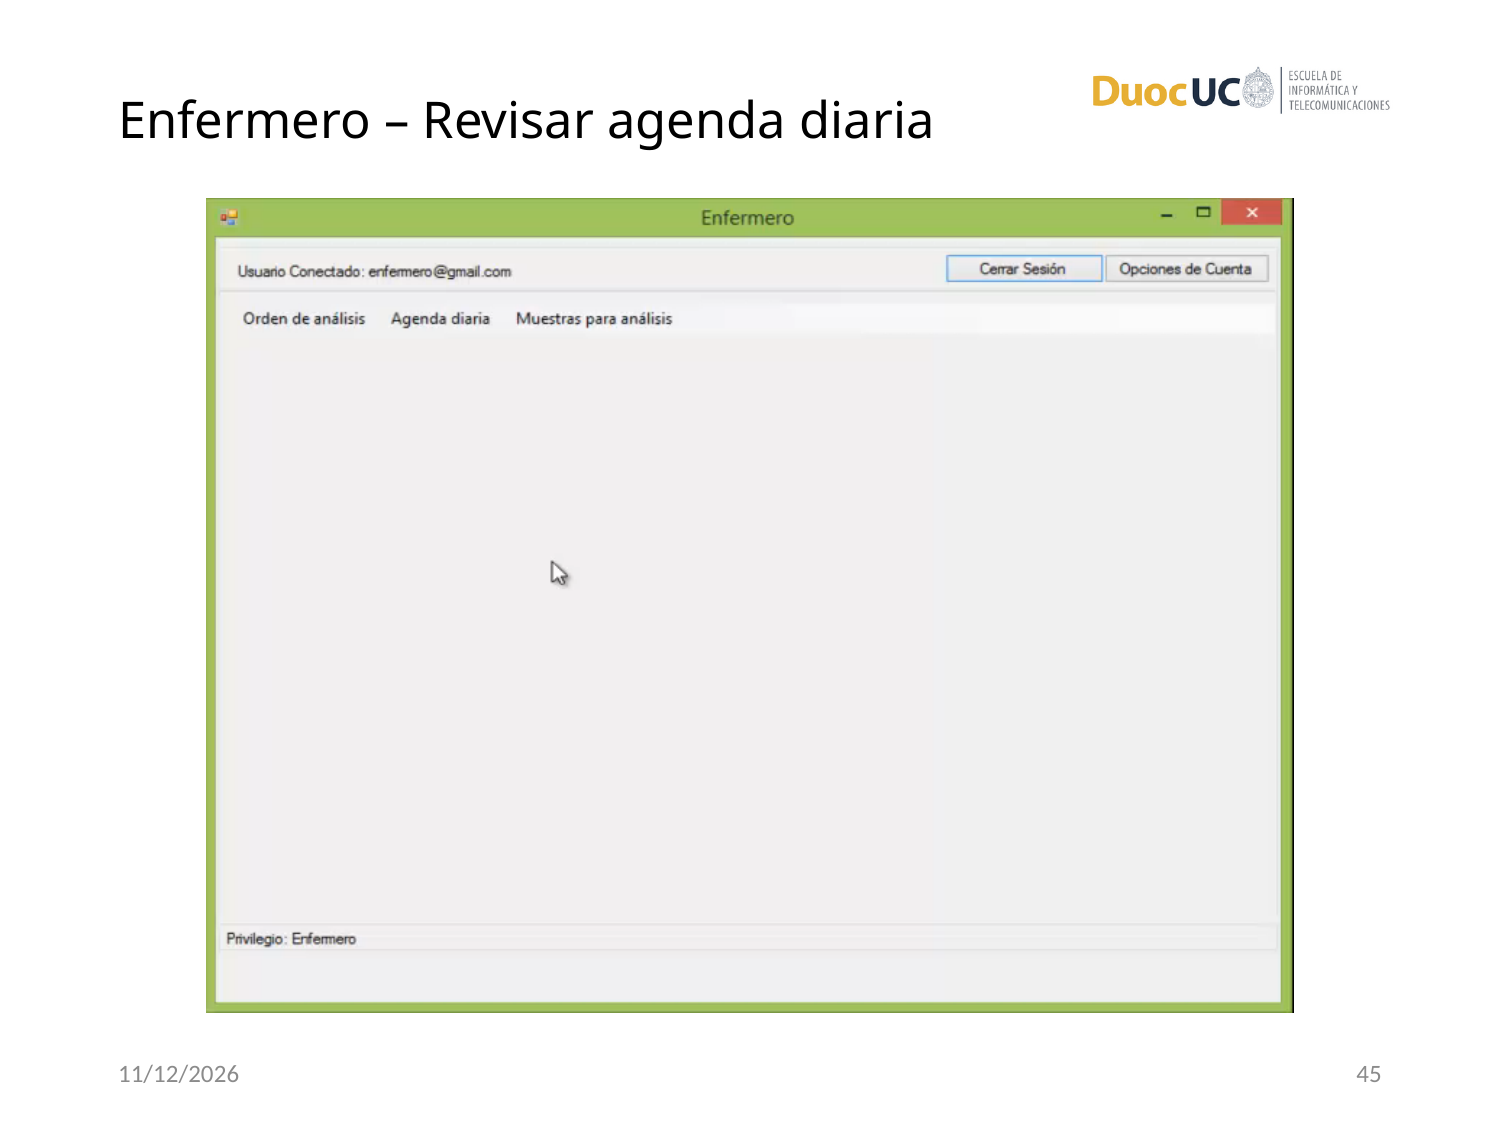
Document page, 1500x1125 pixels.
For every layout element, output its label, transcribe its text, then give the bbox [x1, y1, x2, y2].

title Enfermero – Revisar agenda diaria [103, 59, 959, 185]
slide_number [103, 1042, 441, 1103]
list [206, 197, 1294, 1014]
slide_number 45 [1059, 1042, 1397, 1103]
picture [1085, 59, 1397, 118]
